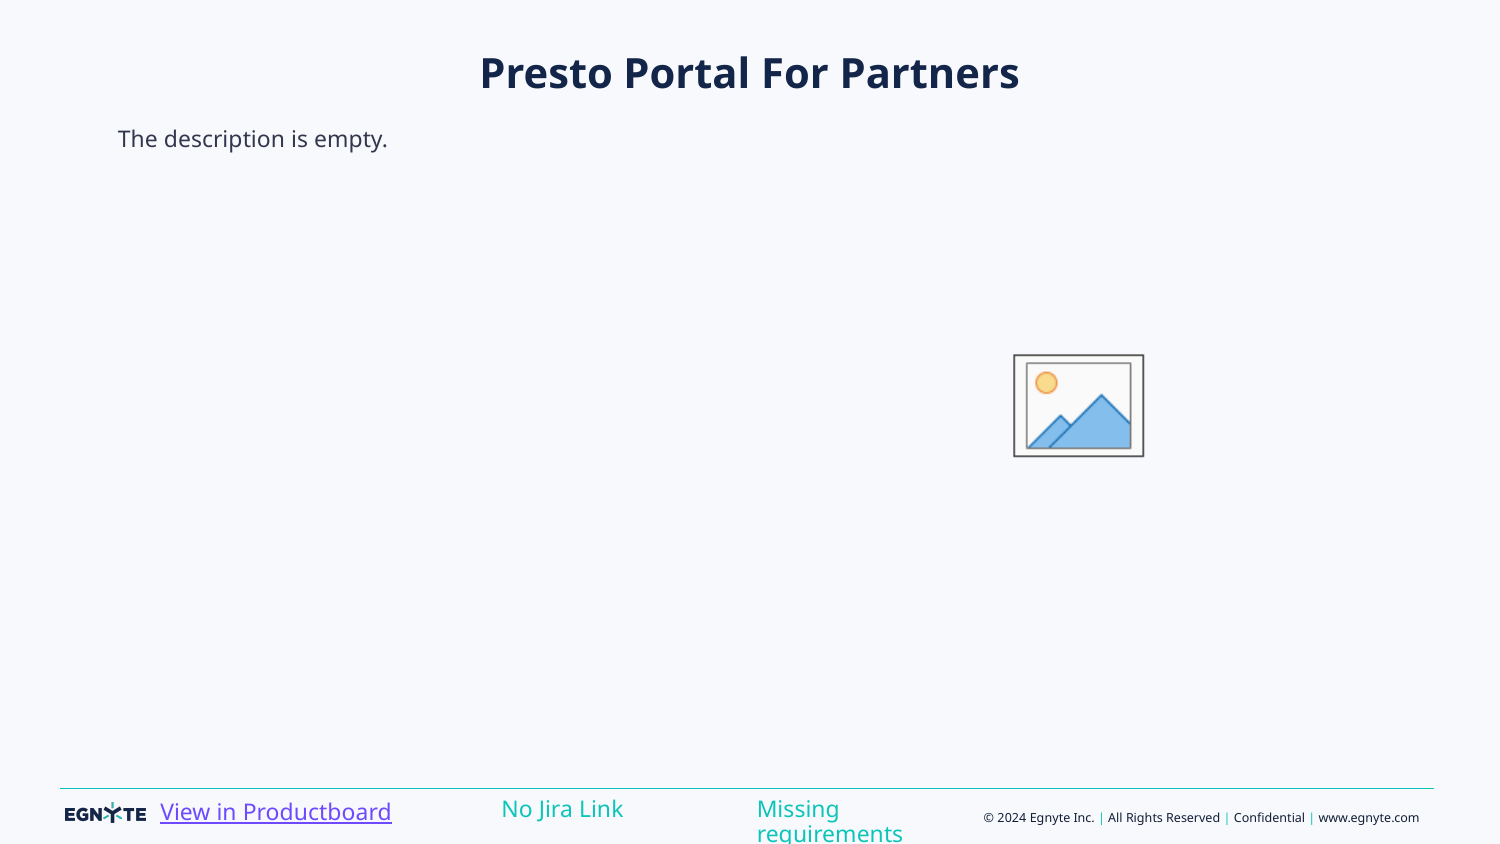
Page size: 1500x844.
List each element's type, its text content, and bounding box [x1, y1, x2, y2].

list Missing requirements [742, 790, 997, 835]
title Presto Portal For Partners [103, 44, 1397, 106]
picture [65, 802, 145, 823]
picture [761, 119, 1397, 693]
list No Jira Link [486, 790, 741, 835]
list The description is empty. [103, 117, 741, 693]
list View in Productboard [145, 790, 486, 835]
